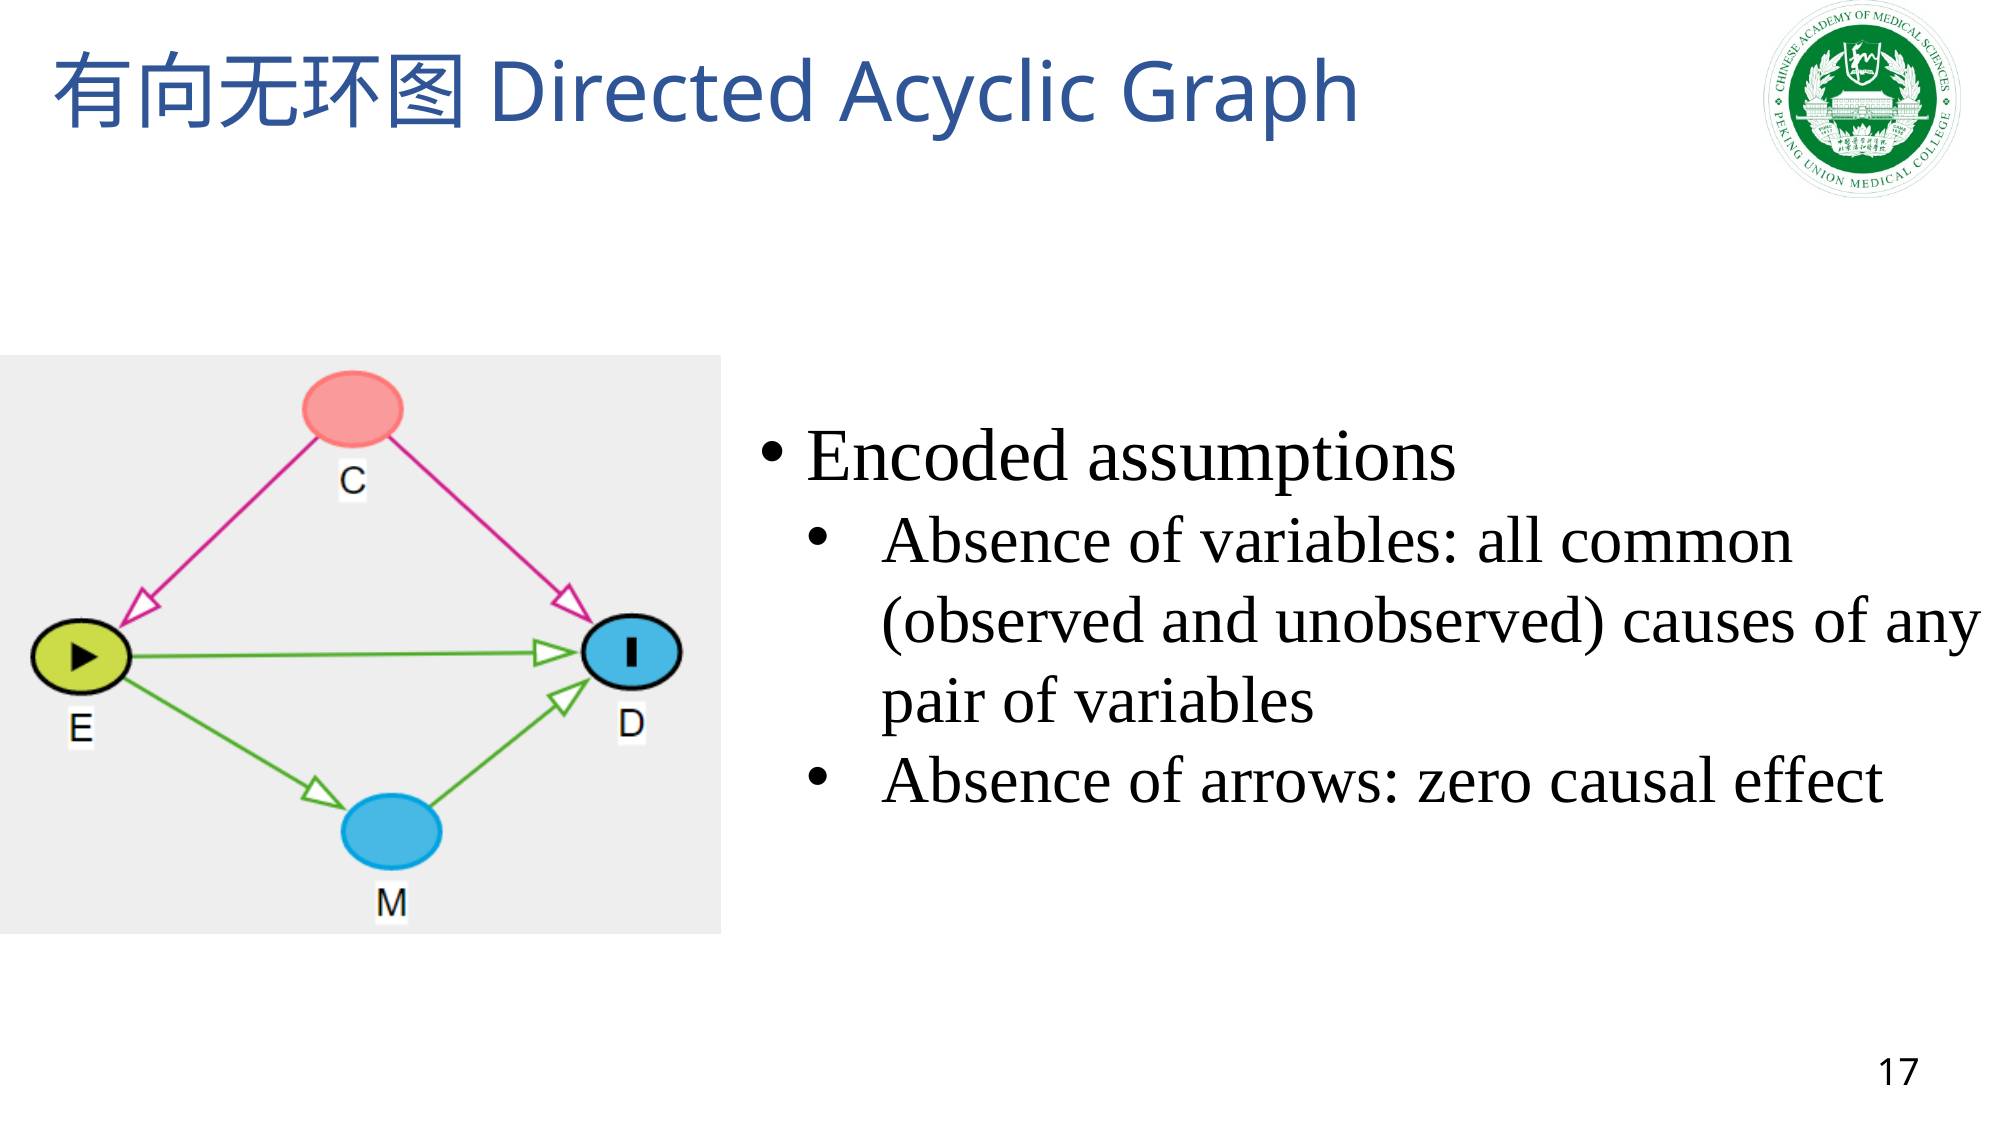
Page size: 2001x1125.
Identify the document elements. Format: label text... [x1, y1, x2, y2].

slide_number 17 [1862, 1040, 1955, 1101]
title 有向无环图Directed Acyclic Graph [36, 41, 1490, 152]
picture [1763, 0, 1961, 198]
text_box Encoded assumptions Absence of variables: all common (observed and unobserved) causes of any pair of variables Absence of arrows: zero causal effect [744, 398, 2000, 903]
picture [0, 355, 721, 934]
